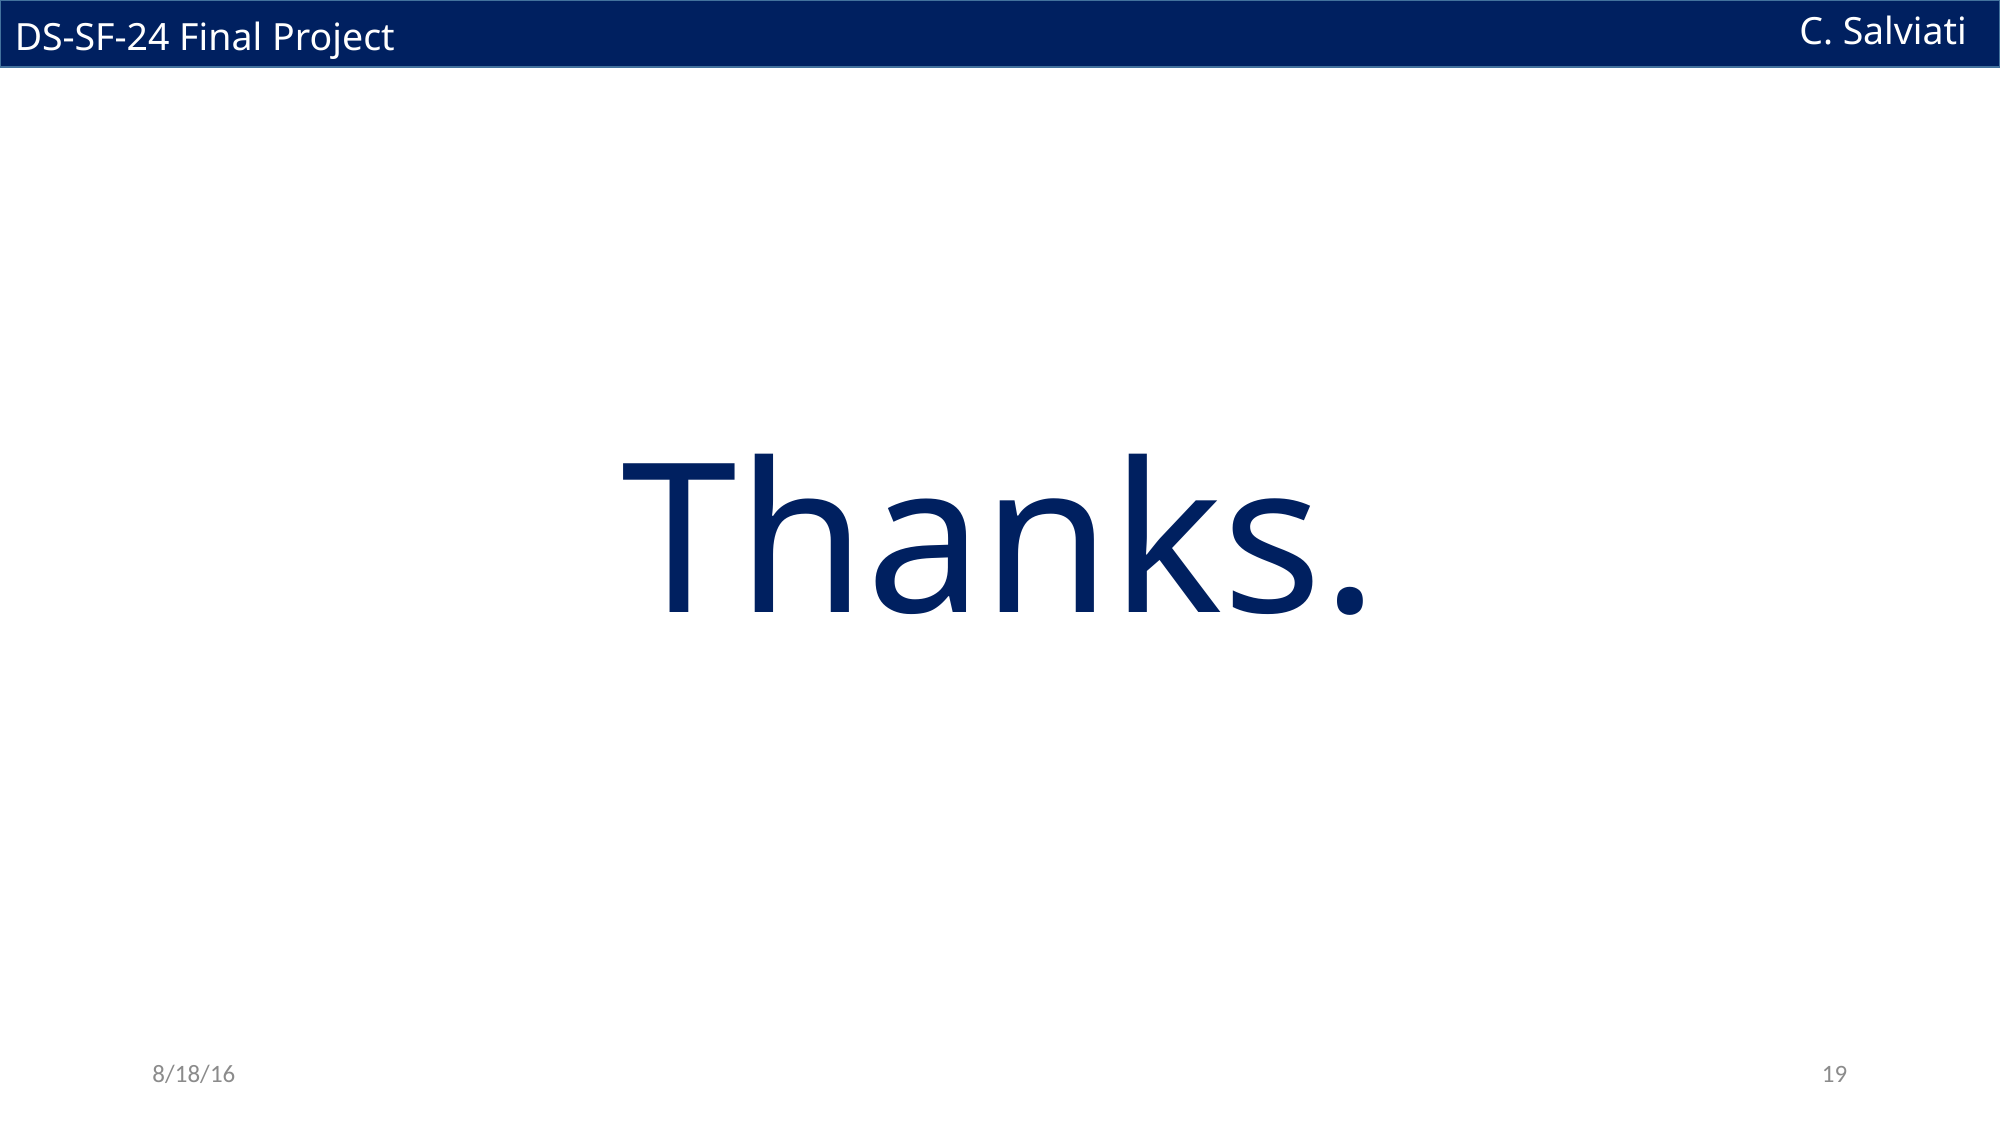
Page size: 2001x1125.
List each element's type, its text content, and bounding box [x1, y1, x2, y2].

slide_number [137, 1042, 588, 1103]
text_box Thanks. [0, 397, 2000, 662]
text_box DS-SF-24 Final Project [0, 6, 570, 66]
text_box [0, 0, 2000, 68]
text_box C. Salviati [1412, 0, 1982, 60]
slide_number 19 [1412, 1042, 1863, 1103]
